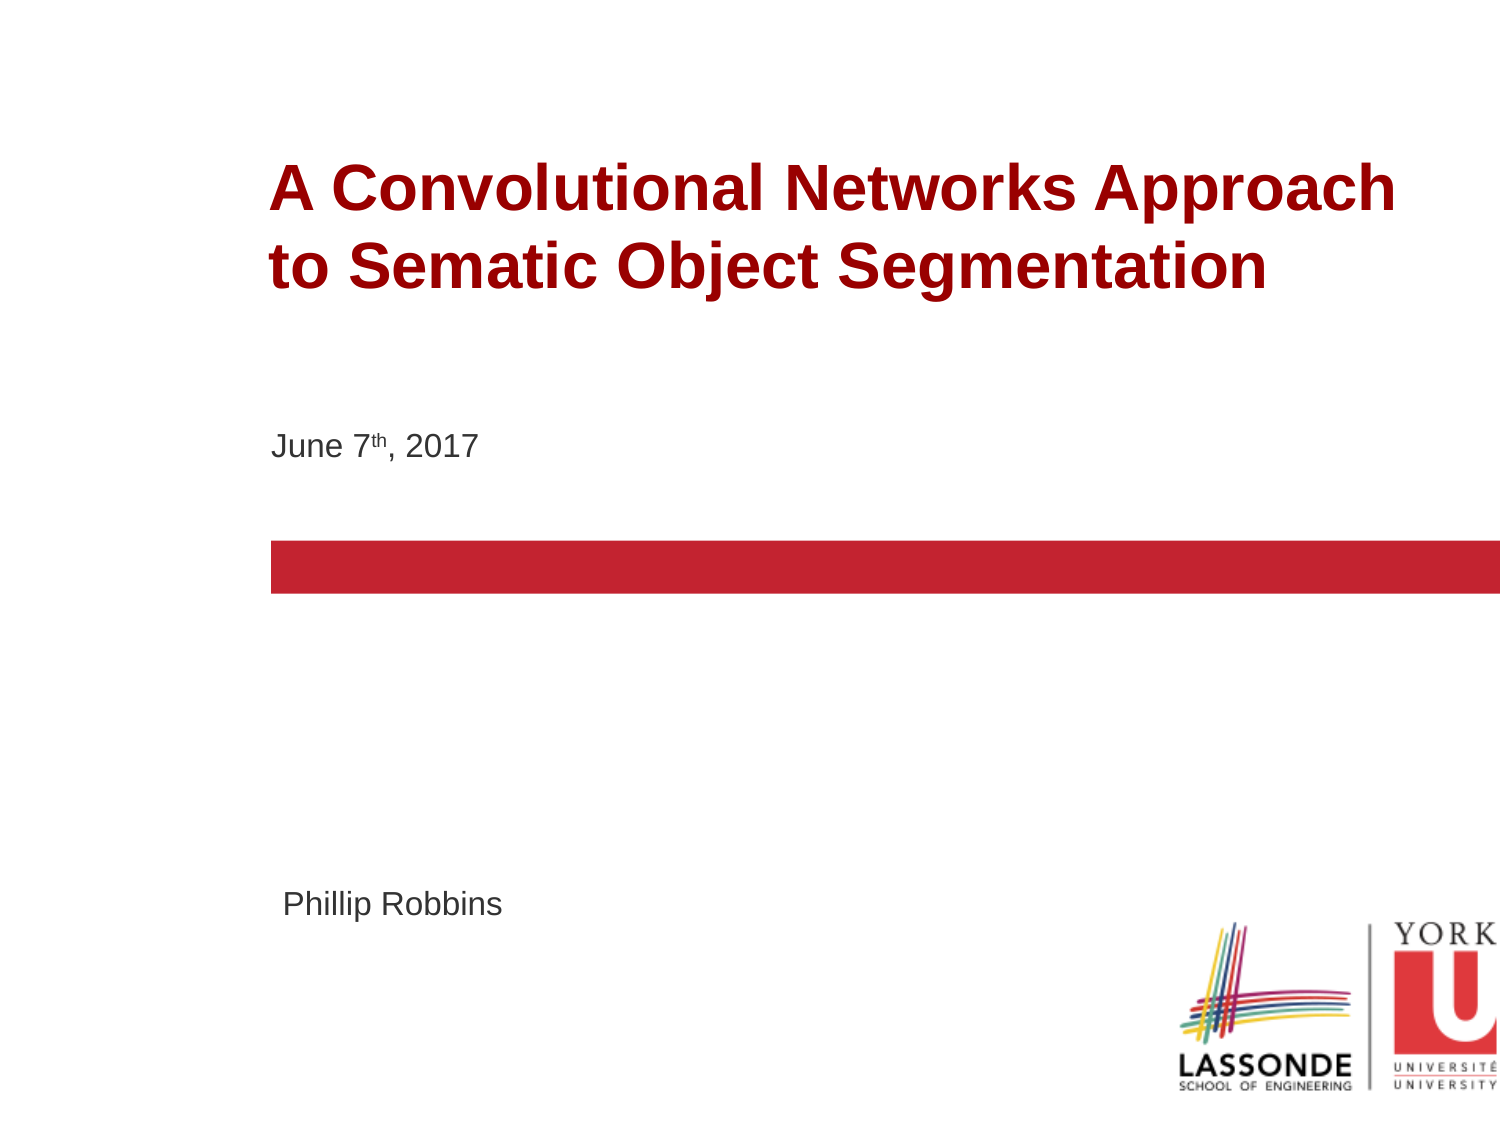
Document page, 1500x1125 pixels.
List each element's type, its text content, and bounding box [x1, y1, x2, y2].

picture [1177, 891, 1500, 1125]
subtitle June 7th, 2017 [256, 416, 1245, 539]
title A Convolutional Networks Approach to Sematic Object Segmentation [253, 134, 1424, 388]
list Phillip Robbins [267, 875, 1127, 1089]
